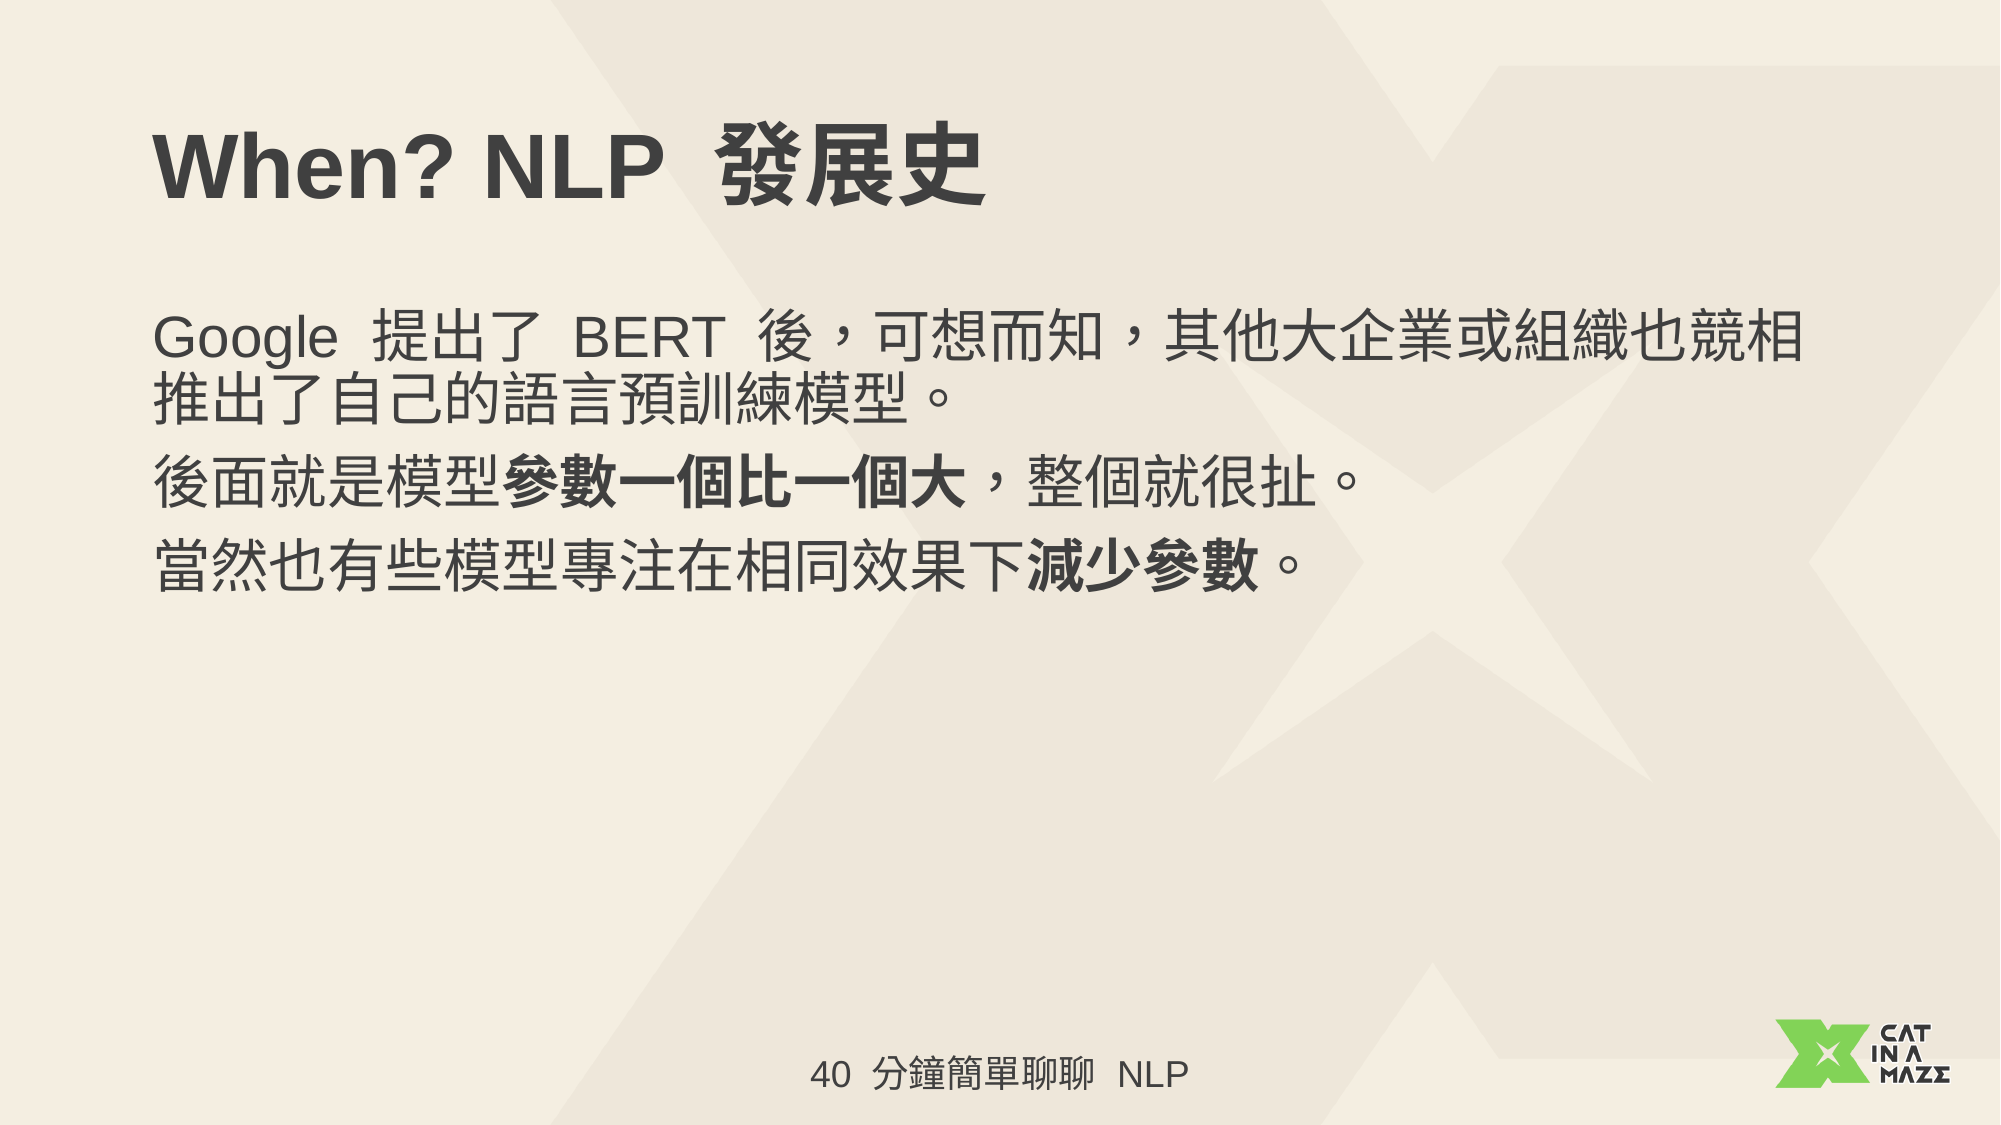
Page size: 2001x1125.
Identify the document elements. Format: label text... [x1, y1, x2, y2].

footer 40 分鐘簡單聊聊 NLP [662, 1042, 1338, 1103]
title When? NLP 發展史 [137, 59, 1863, 278]
list Google 提出了 BERT 後，可想而知，其他大企業或組織也競相推出了自己的語言預訓練模型。 後面就是模型參數一個比一個大，整個就很扯。 當然也有些模型專注在相同效果下減少參數。 [137, 299, 1863, 1014]
picture [0, 0, 2001, 1125]
